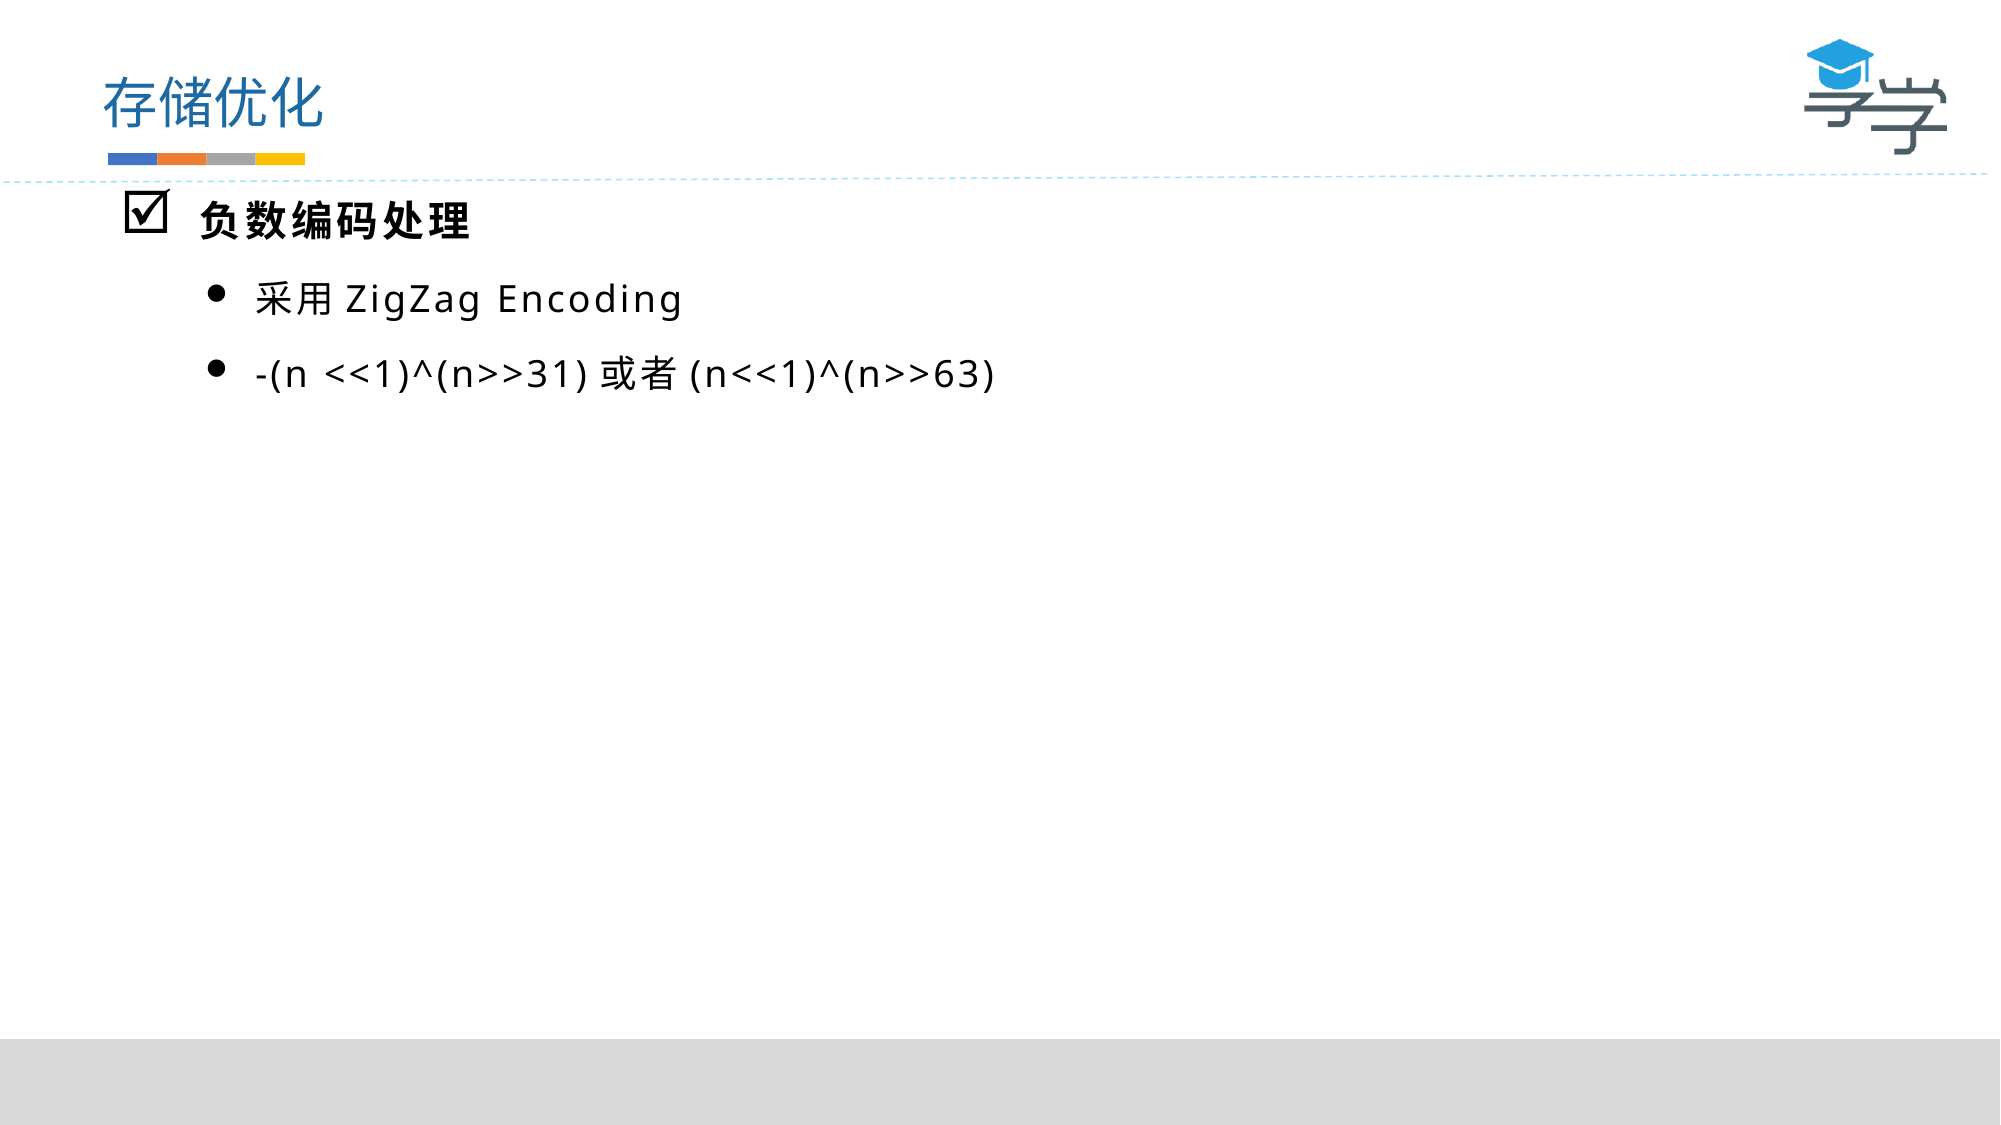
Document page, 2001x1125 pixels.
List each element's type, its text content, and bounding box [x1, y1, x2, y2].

text_box 存储优化 [87, 60, 781, 142]
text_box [0, 173, 1993, 183]
picture [1799, 20, 1952, 173]
text_box 负数编码处理 采用ZigZag Encoding -(n <<1)^(n>>31)或者(n<<1)^(n>>63) [108, 183, 1945, 401]
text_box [108, 152, 305, 166]
